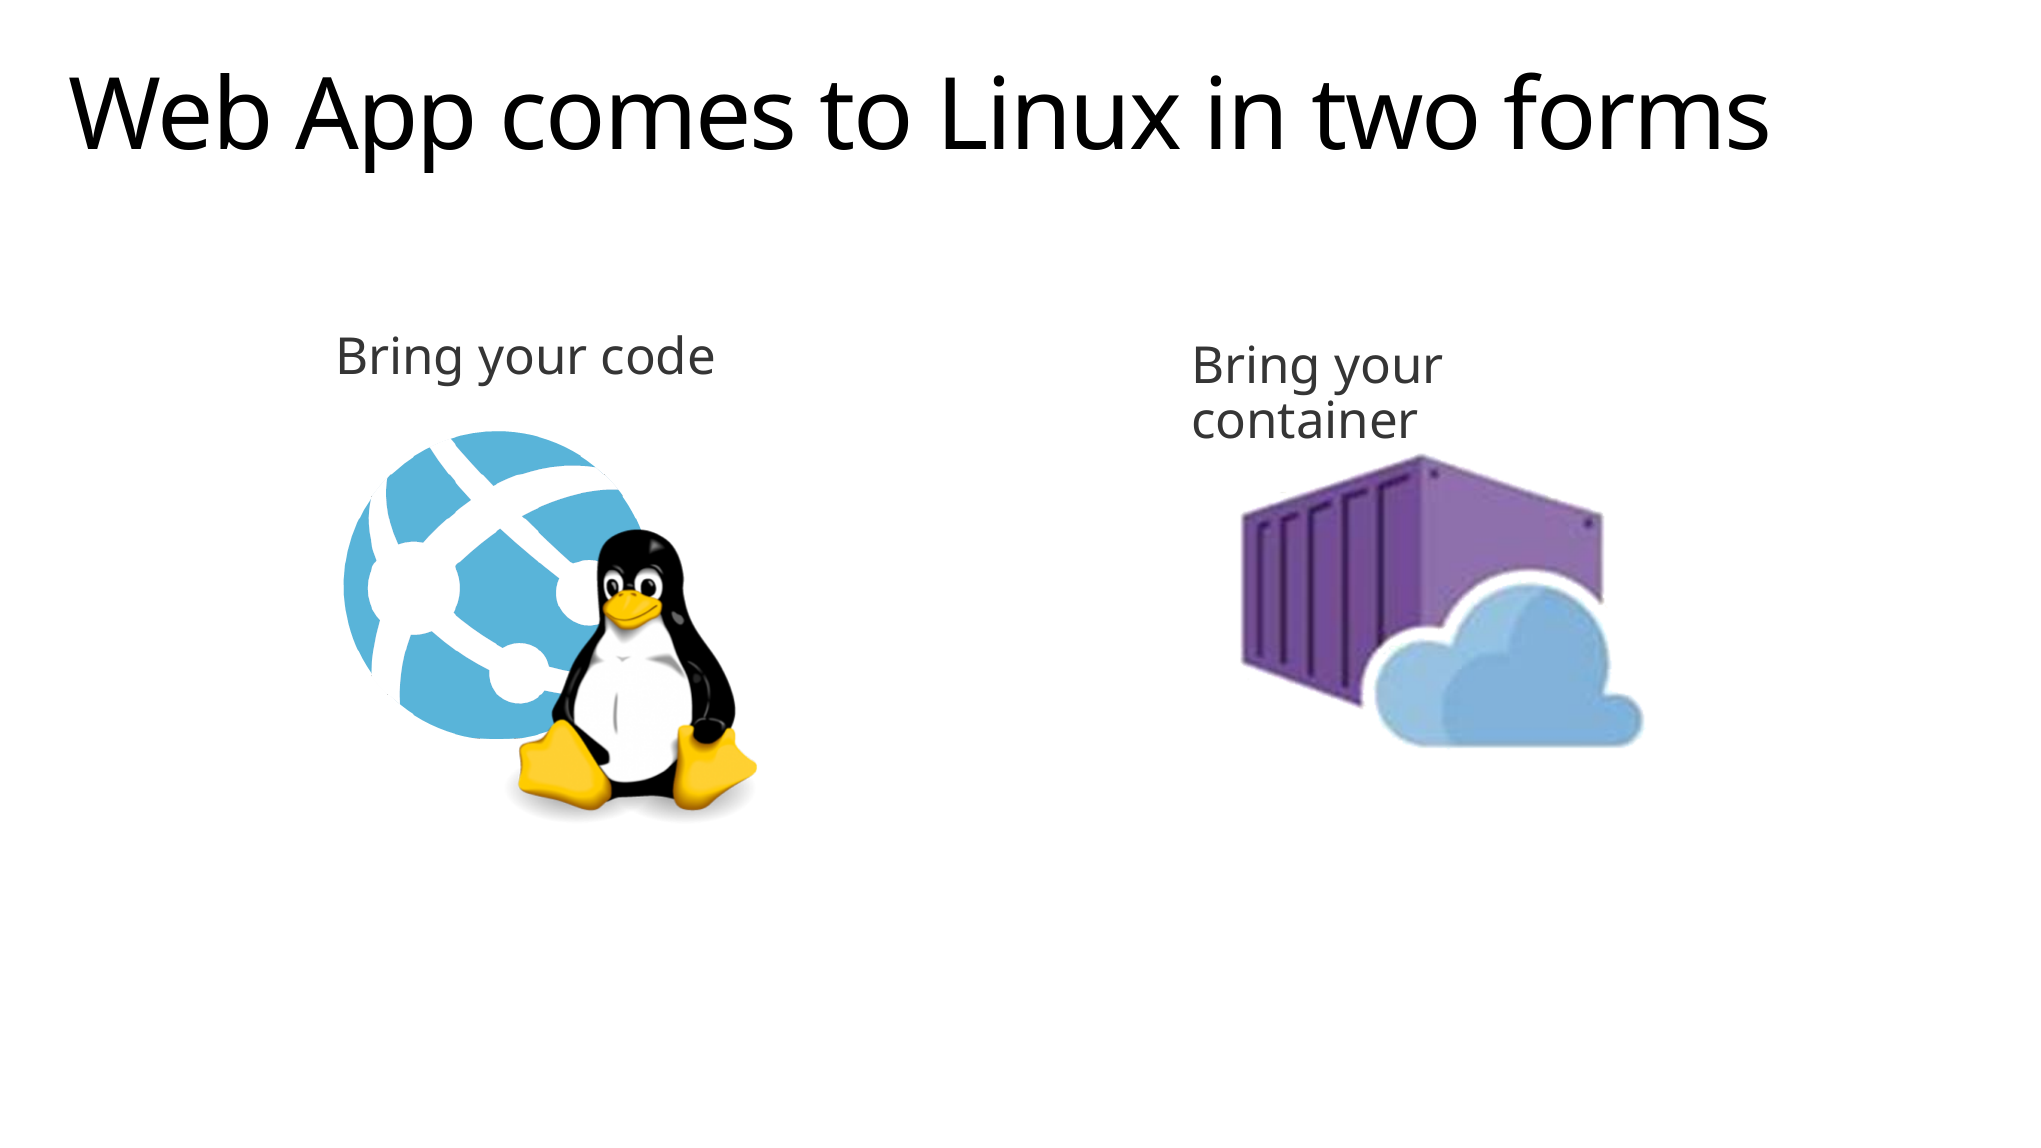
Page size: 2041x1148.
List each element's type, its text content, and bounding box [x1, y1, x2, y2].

title Web App comes to Linux in two forms [45, 48, 1996, 199]
picture [204, 431, 811, 858]
picture [1212, 419, 1660, 771]
text_box Bring your code [304, 306, 790, 411]
text_box Bring your container [1160, 314, 1676, 474]
